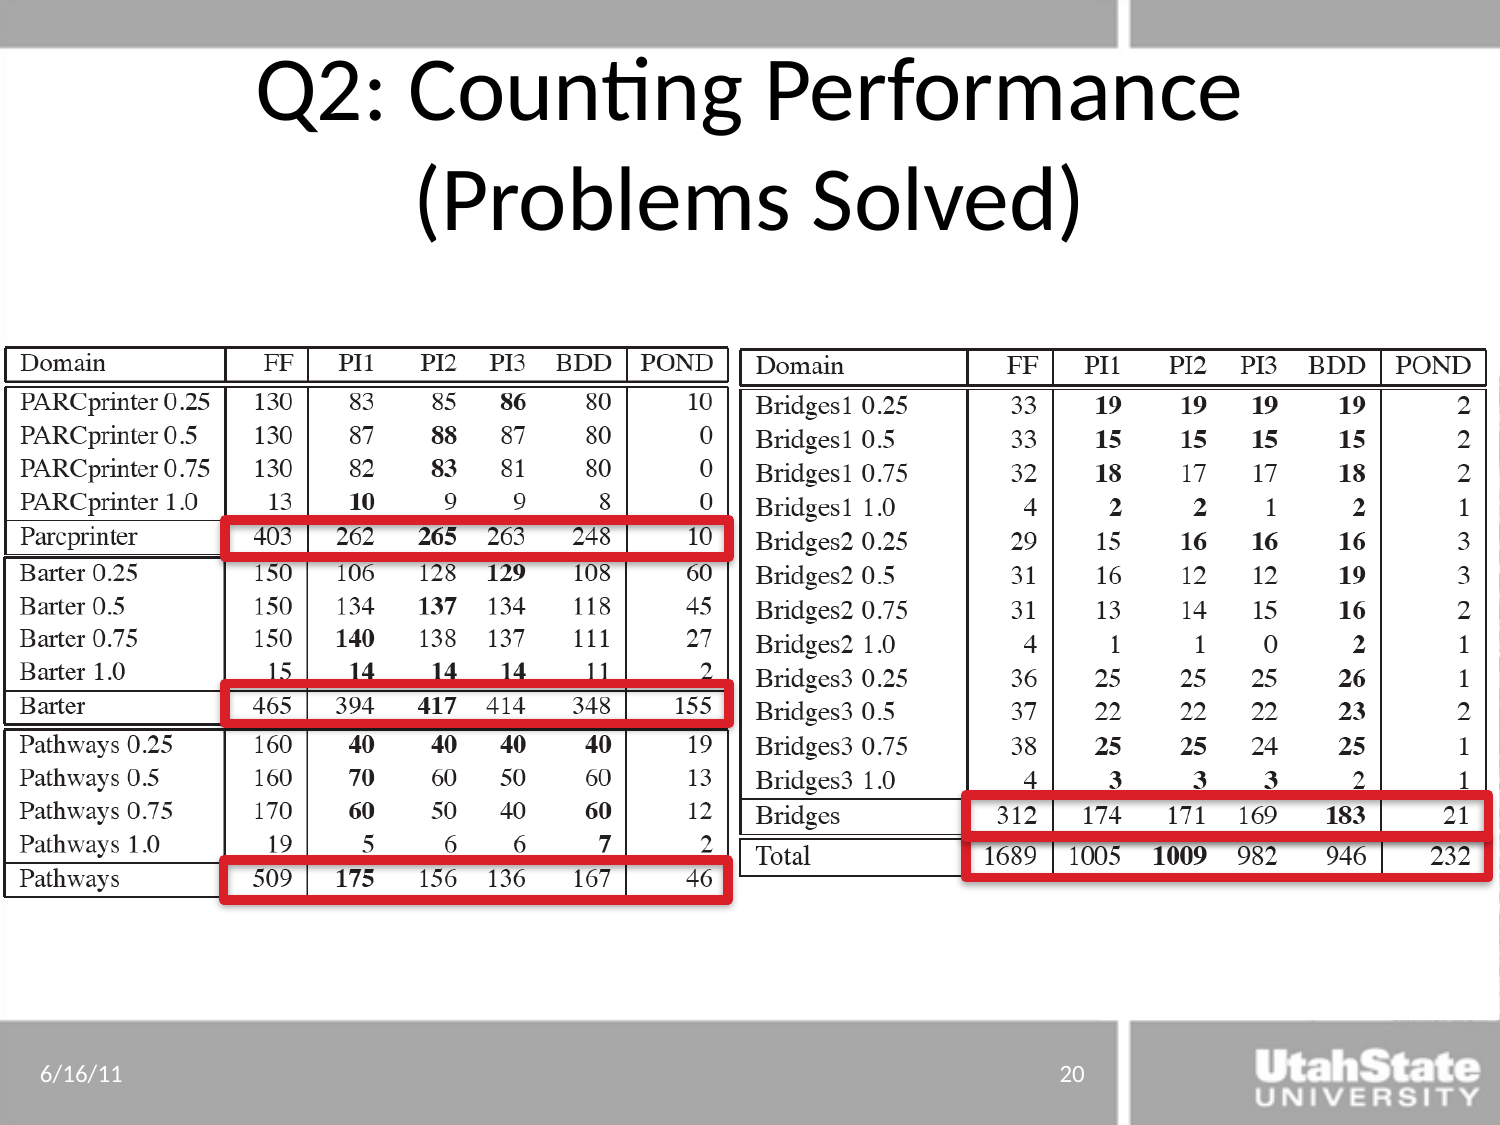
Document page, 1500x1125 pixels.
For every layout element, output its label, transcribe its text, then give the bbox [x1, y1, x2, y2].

picture [0, 0, 1500, 1125]
slide_number 20 [875, 1042, 1100, 1103]
title Q2: Counting Performance (Problems Solved) [24, 45, 1475, 233]
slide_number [24, 1042, 375, 1103]
